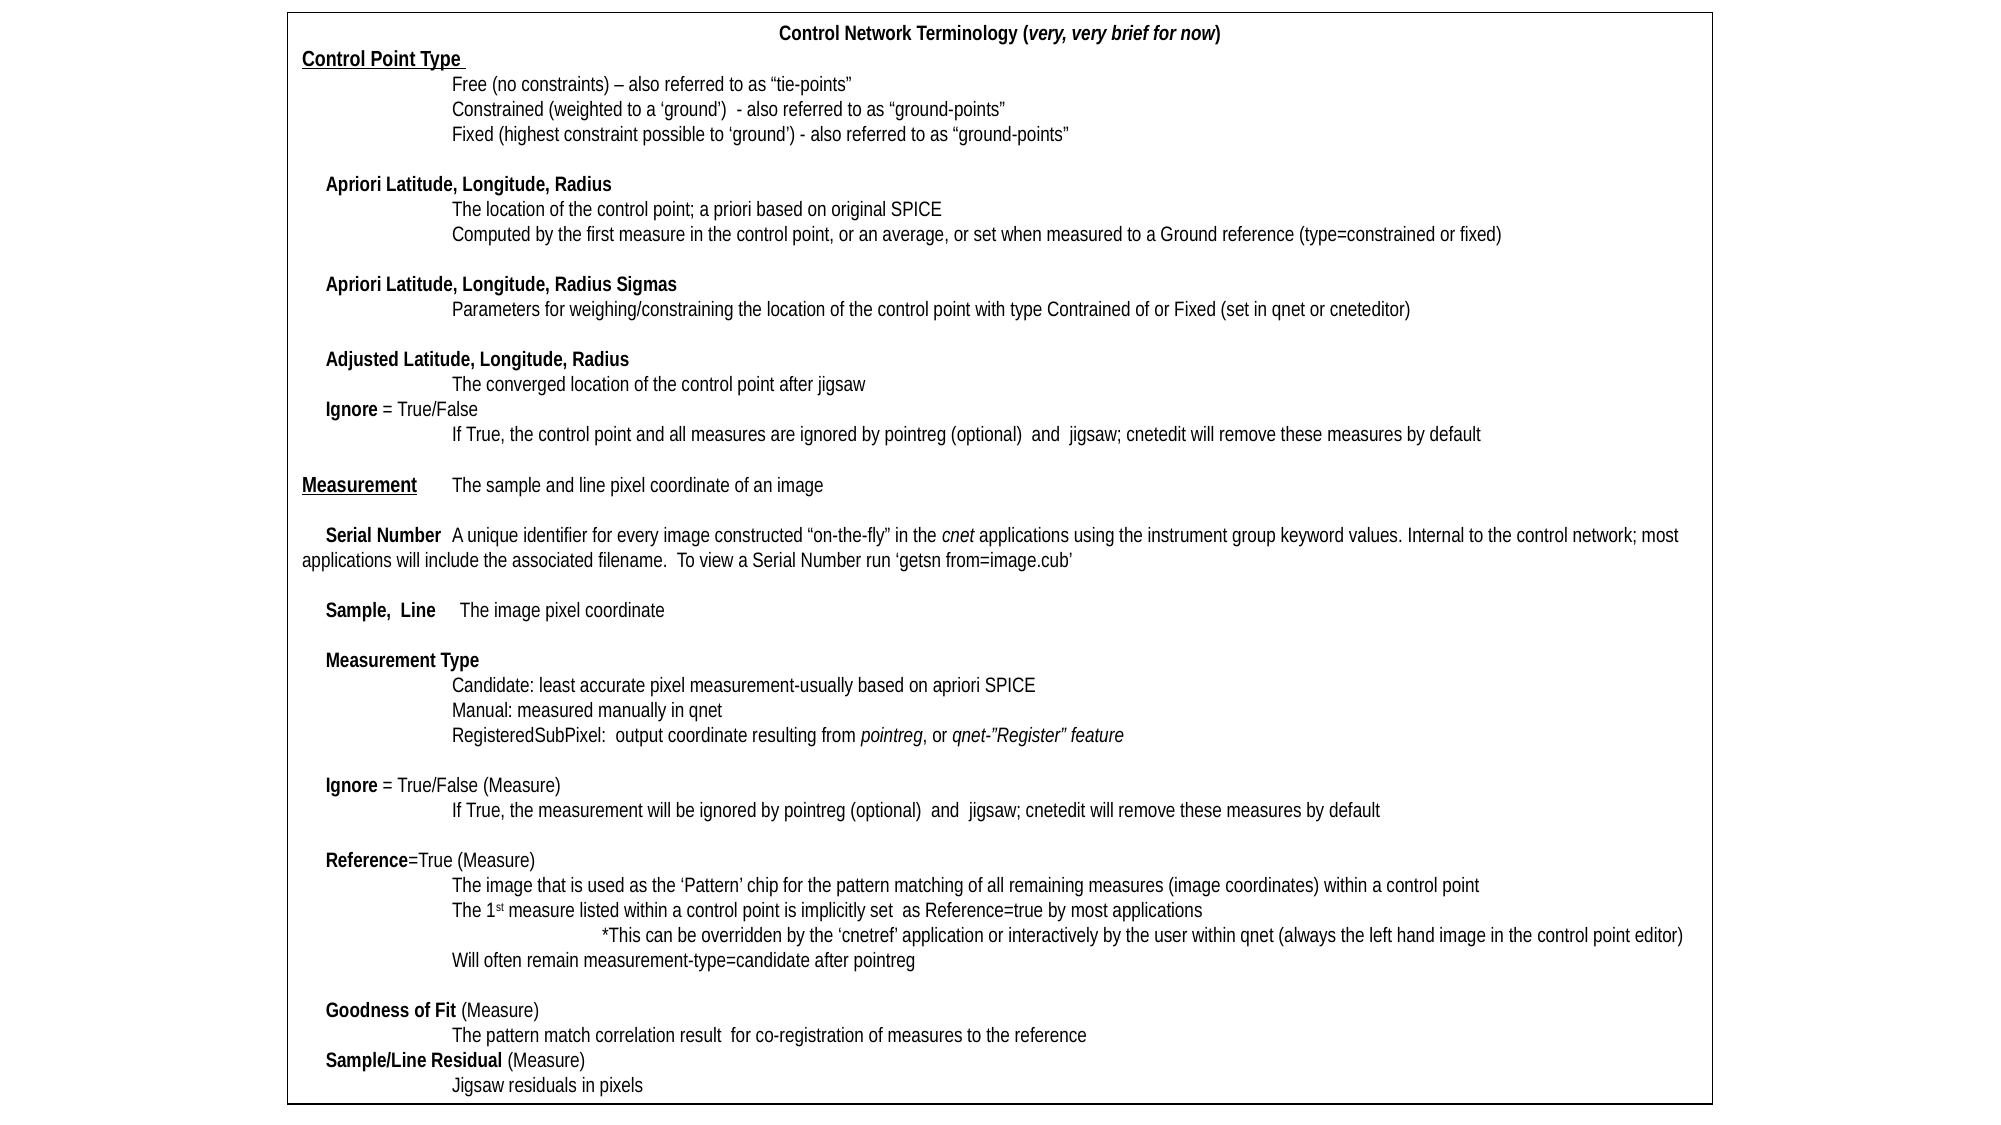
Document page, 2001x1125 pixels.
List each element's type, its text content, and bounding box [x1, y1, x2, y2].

text_box Control Network Terminology (very, very brief for now) Control Point Type Free (no constraints) – also referred to as “tie-points” Constrained (weighted to a ‘ground’) - also referred to as “ground-points” Fixed (highest constraint possible to ‘ground’) - also referred to as “ground-points” Apriori Latitude, Longitude, Radius The location of the control point; a priori based on original SPICE Computed by the first measure in the control point, or an average, or set when measured to a Ground reference (type=constrained or fixed) Apriori Latitude, Longitude, Radius Sigmas Parameters for weighing/constraining the location of the control point with type Contrained of or Fixed (set in qnet or cneteditor) Adjusted Latitude, Longitude, Radius The converged location of the control point after jigsaw Ignore = True/False If True, the control point and all measures are ignored by pointreg (optional) and jigsaw; cnetedit will remove these measures by default Measurement The sample and line pixel coordinate of an image Serial Number A unique identifier for every image constructed “on-the-fly” in the cnet applications using the instrument group keyword values. Internal to the control network; most applications will include the associated filename. To view a Serial Number run ‘getsn from=image.cub’ Sample, Line The image pixel coordinate Measurement Type Candidate: least accurate pixel measurement-usually based on apriori SPICE Manual: measured manually in qnet RegisteredSubPixel: output coordinate resulting from pointreg, or qnet-”Register” feature Ignore = True/False (Measure) If True, the measurement will be ignored by pointreg (optional) and jigsaw; cnetedit will remove these measures by default Reference=True (Measure) The image that is used as the ‘Pattern’ chip for the pattern matching of all remaining measures (image coordinates) within a control point The 1st measure listed within a control point is implicitly set as Reference=true by most applications *This can be overridden by the ‘cnetref’ application or interactively by the user within qnet (always the left hand image in the control point editor) Will often remain measurement-type=candidate after pointreg Goodness of Fit (Measure) The pattern match correlation result for co-registration of measures to the reference Sample/Line Residual (Measure) Jigsaw residuals in pixels [287, 12, 1713, 1104]
